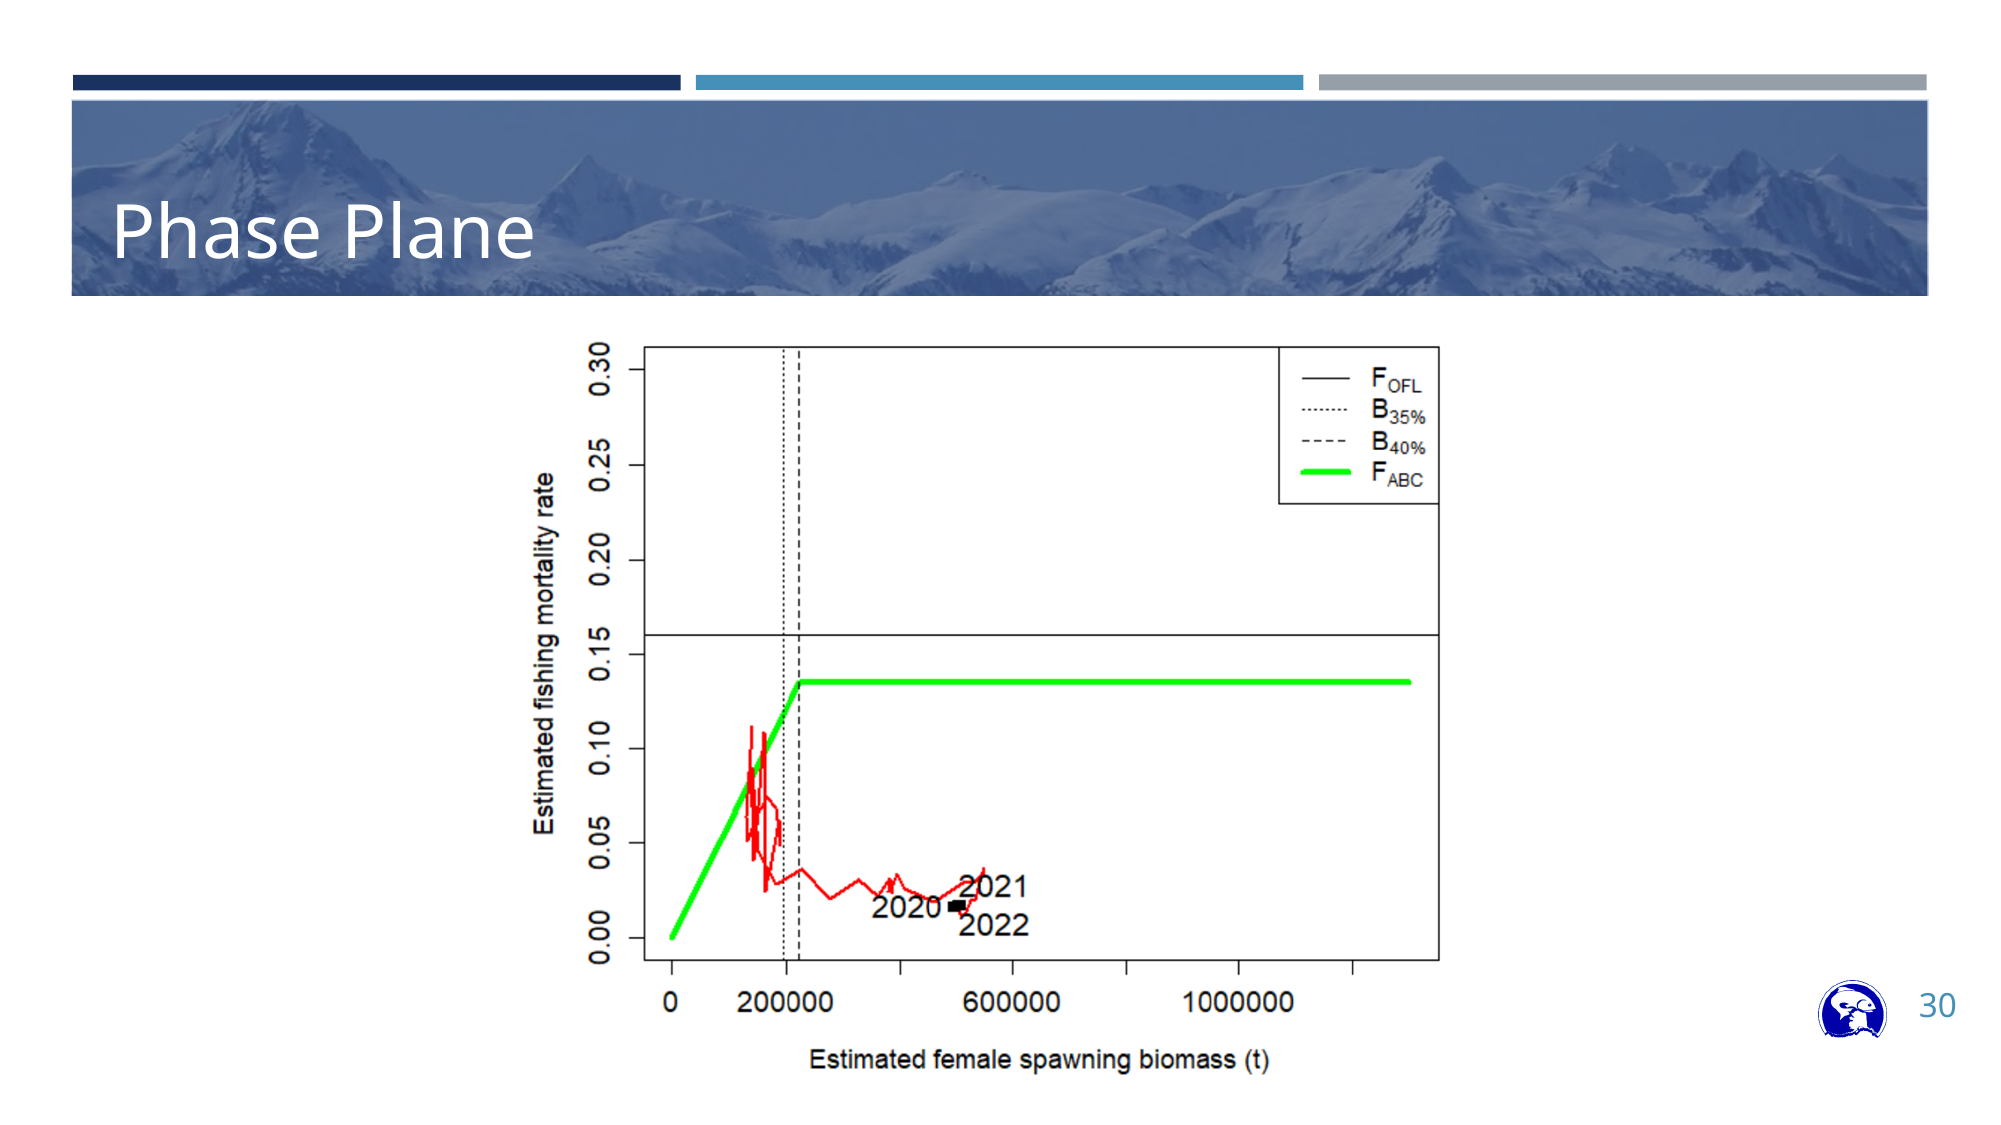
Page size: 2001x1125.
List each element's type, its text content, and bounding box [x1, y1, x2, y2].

picture [507, 319, 1493, 1101]
title Phase Plane [95, 115, 1905, 282]
text_box [71, 99, 1929, 296]
slide_number 30 [1732, 977, 1972, 1037]
